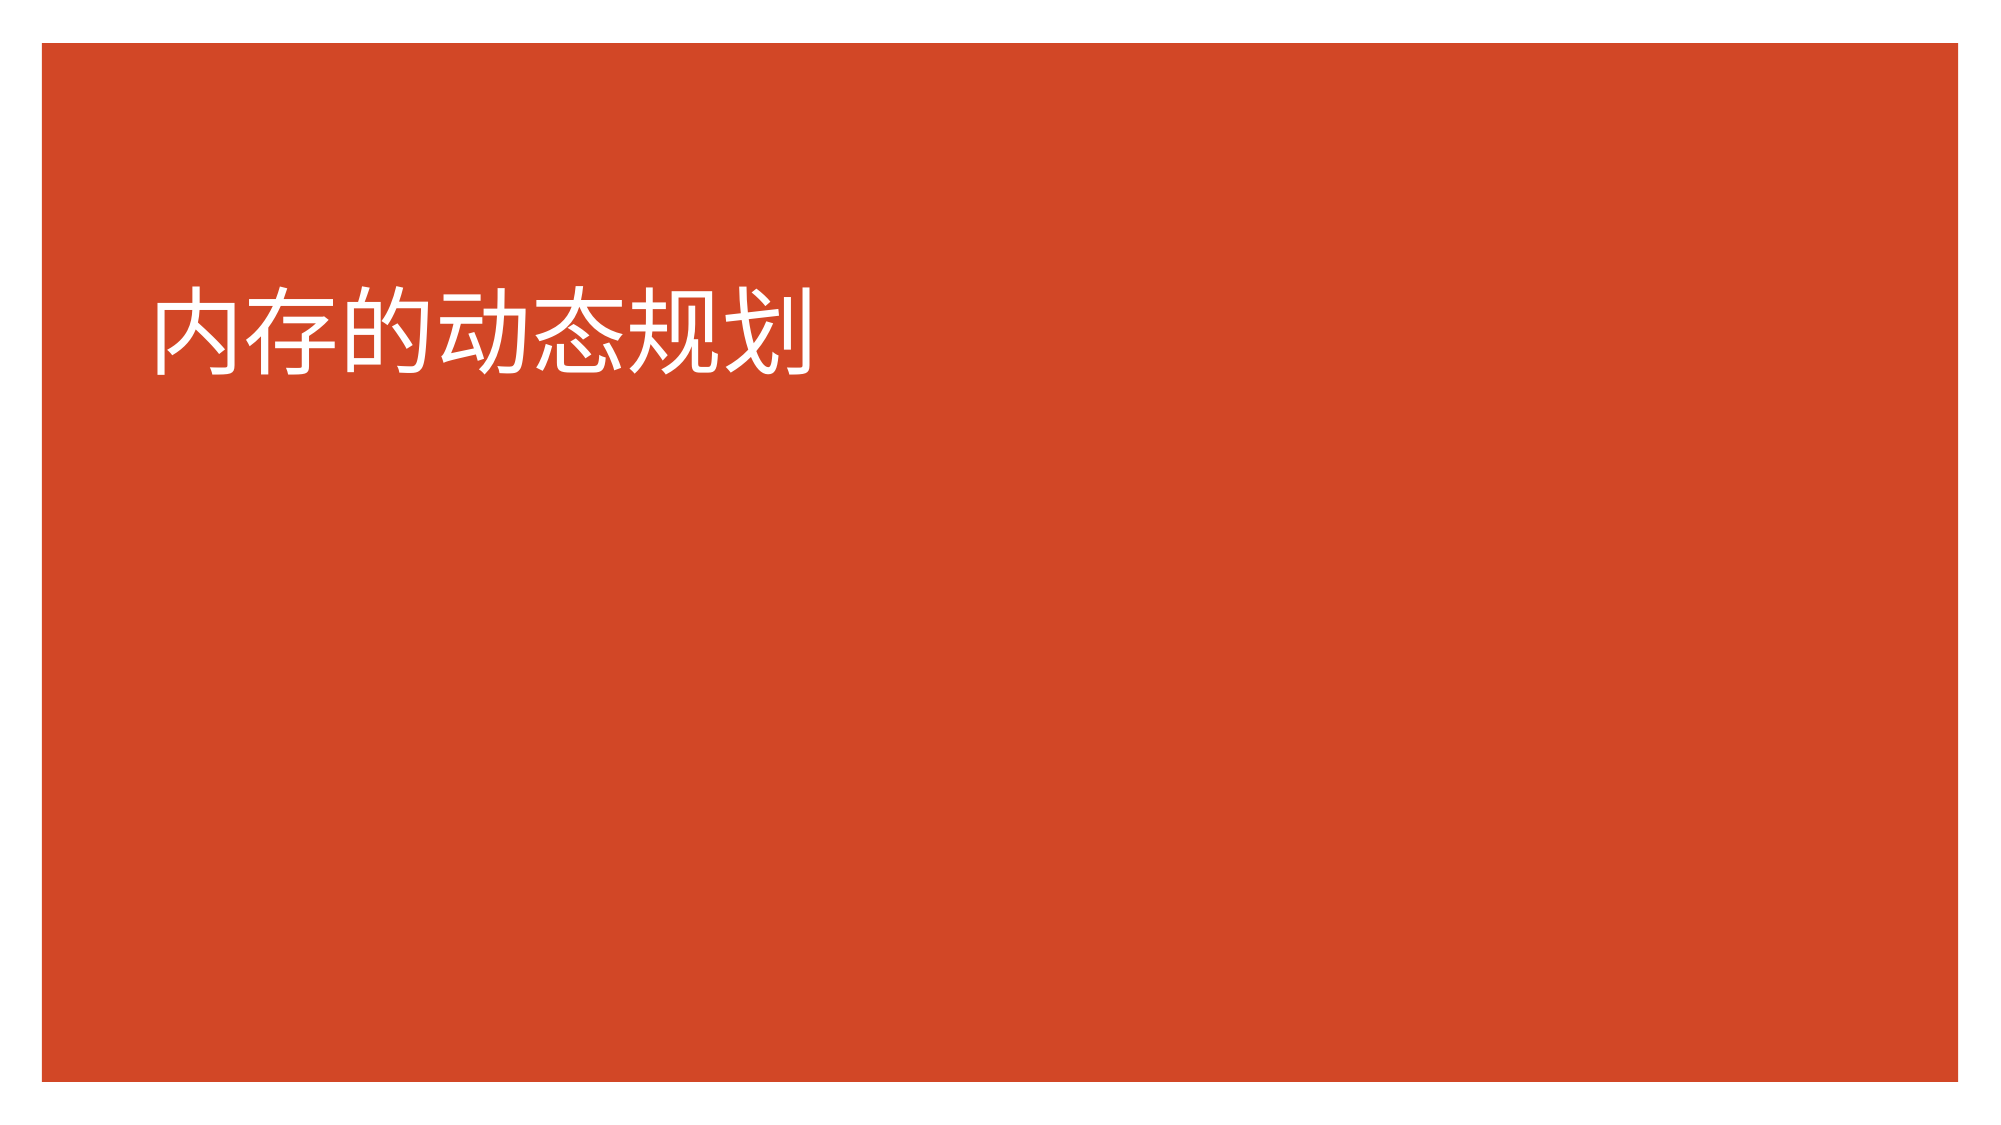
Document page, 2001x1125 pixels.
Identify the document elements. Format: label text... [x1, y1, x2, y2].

title 内存的动态规划 [133, 190, 1875, 583]
